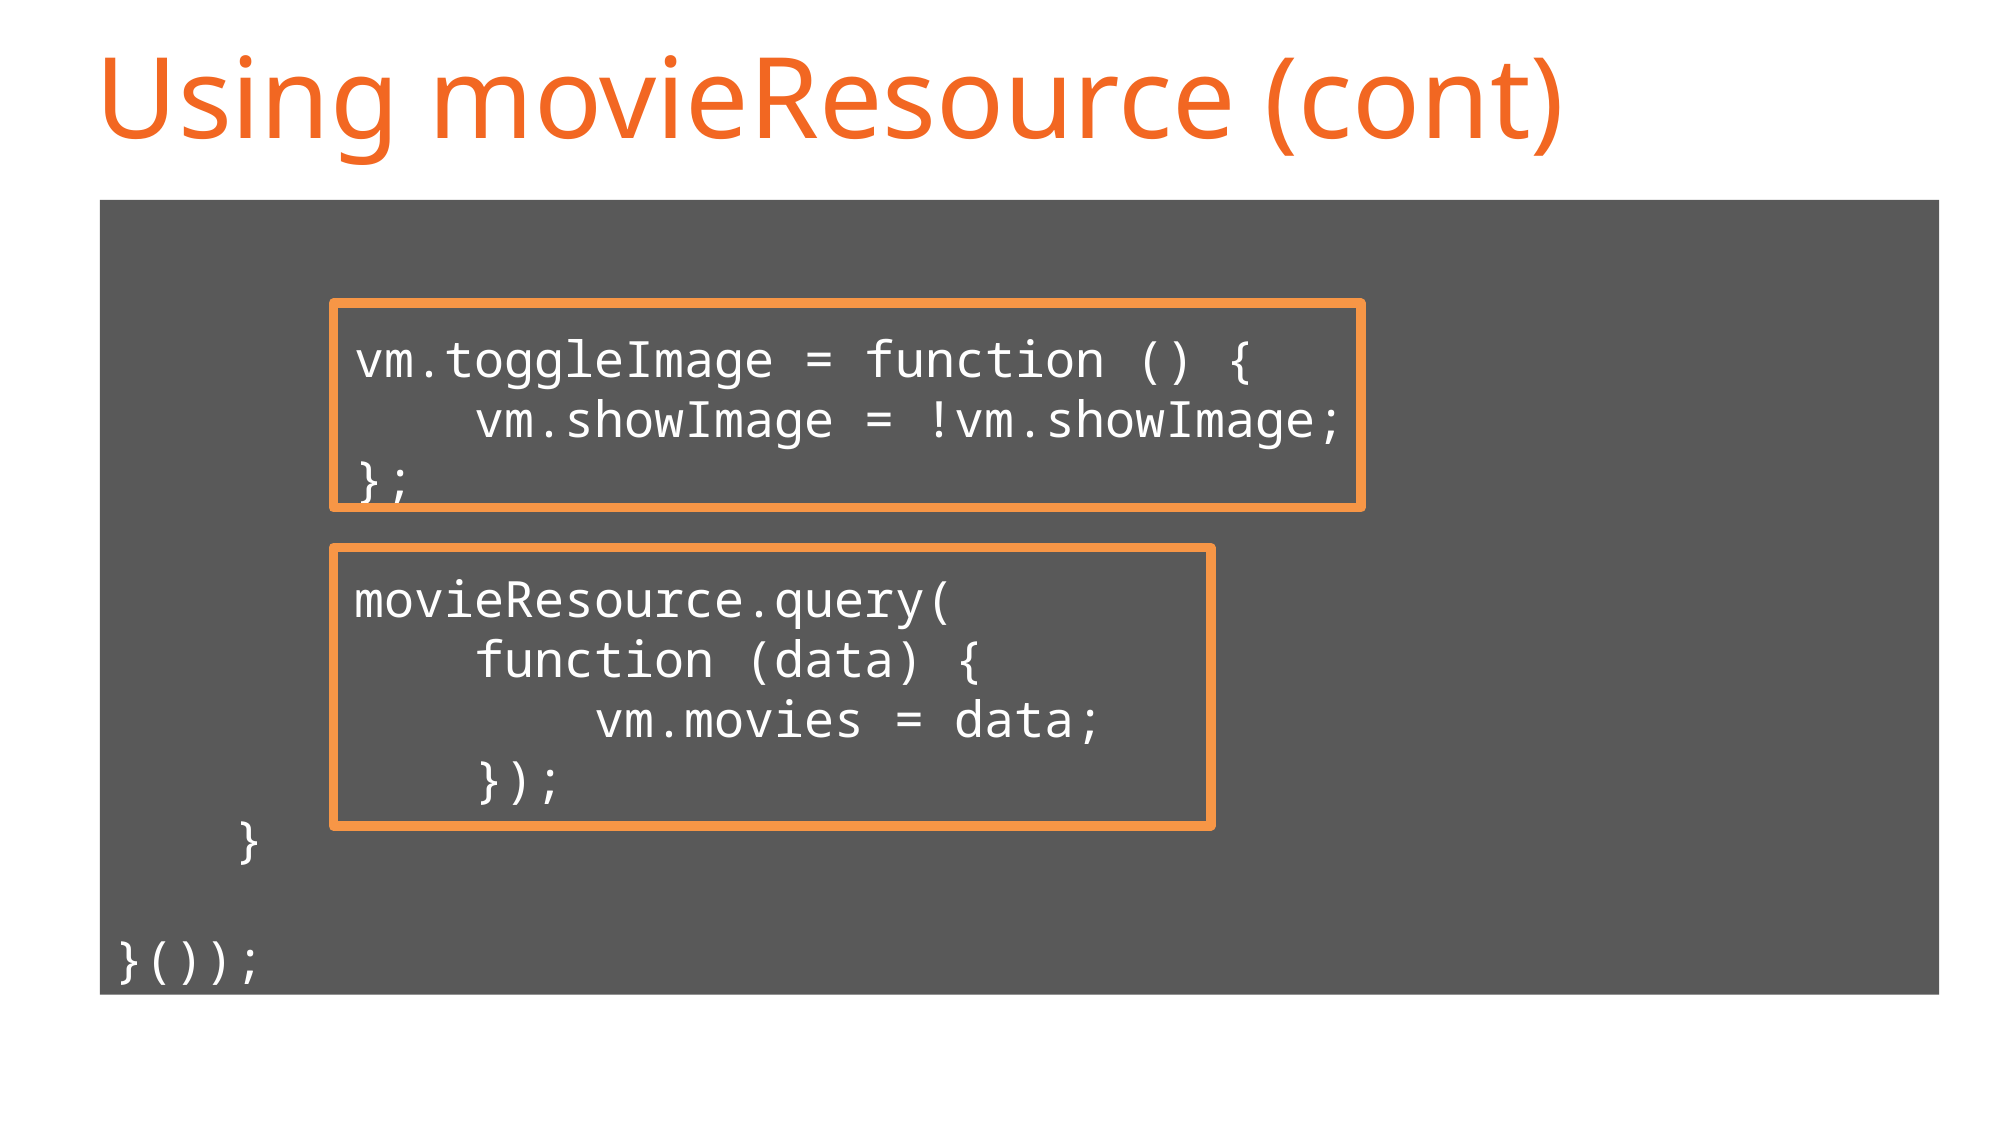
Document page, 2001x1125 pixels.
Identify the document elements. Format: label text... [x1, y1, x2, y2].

title Using movieResource (cont) [95, 30, 1899, 179]
text_box vm.toggleImage = function () { vm.showImage = !vm.showImage; }; movieResource.query( function (data) { vm.movies = data; }); } }()); [99, 199, 1940, 995]
text_box [331, 546, 1213, 828]
text_box [331, 301, 1363, 510]
